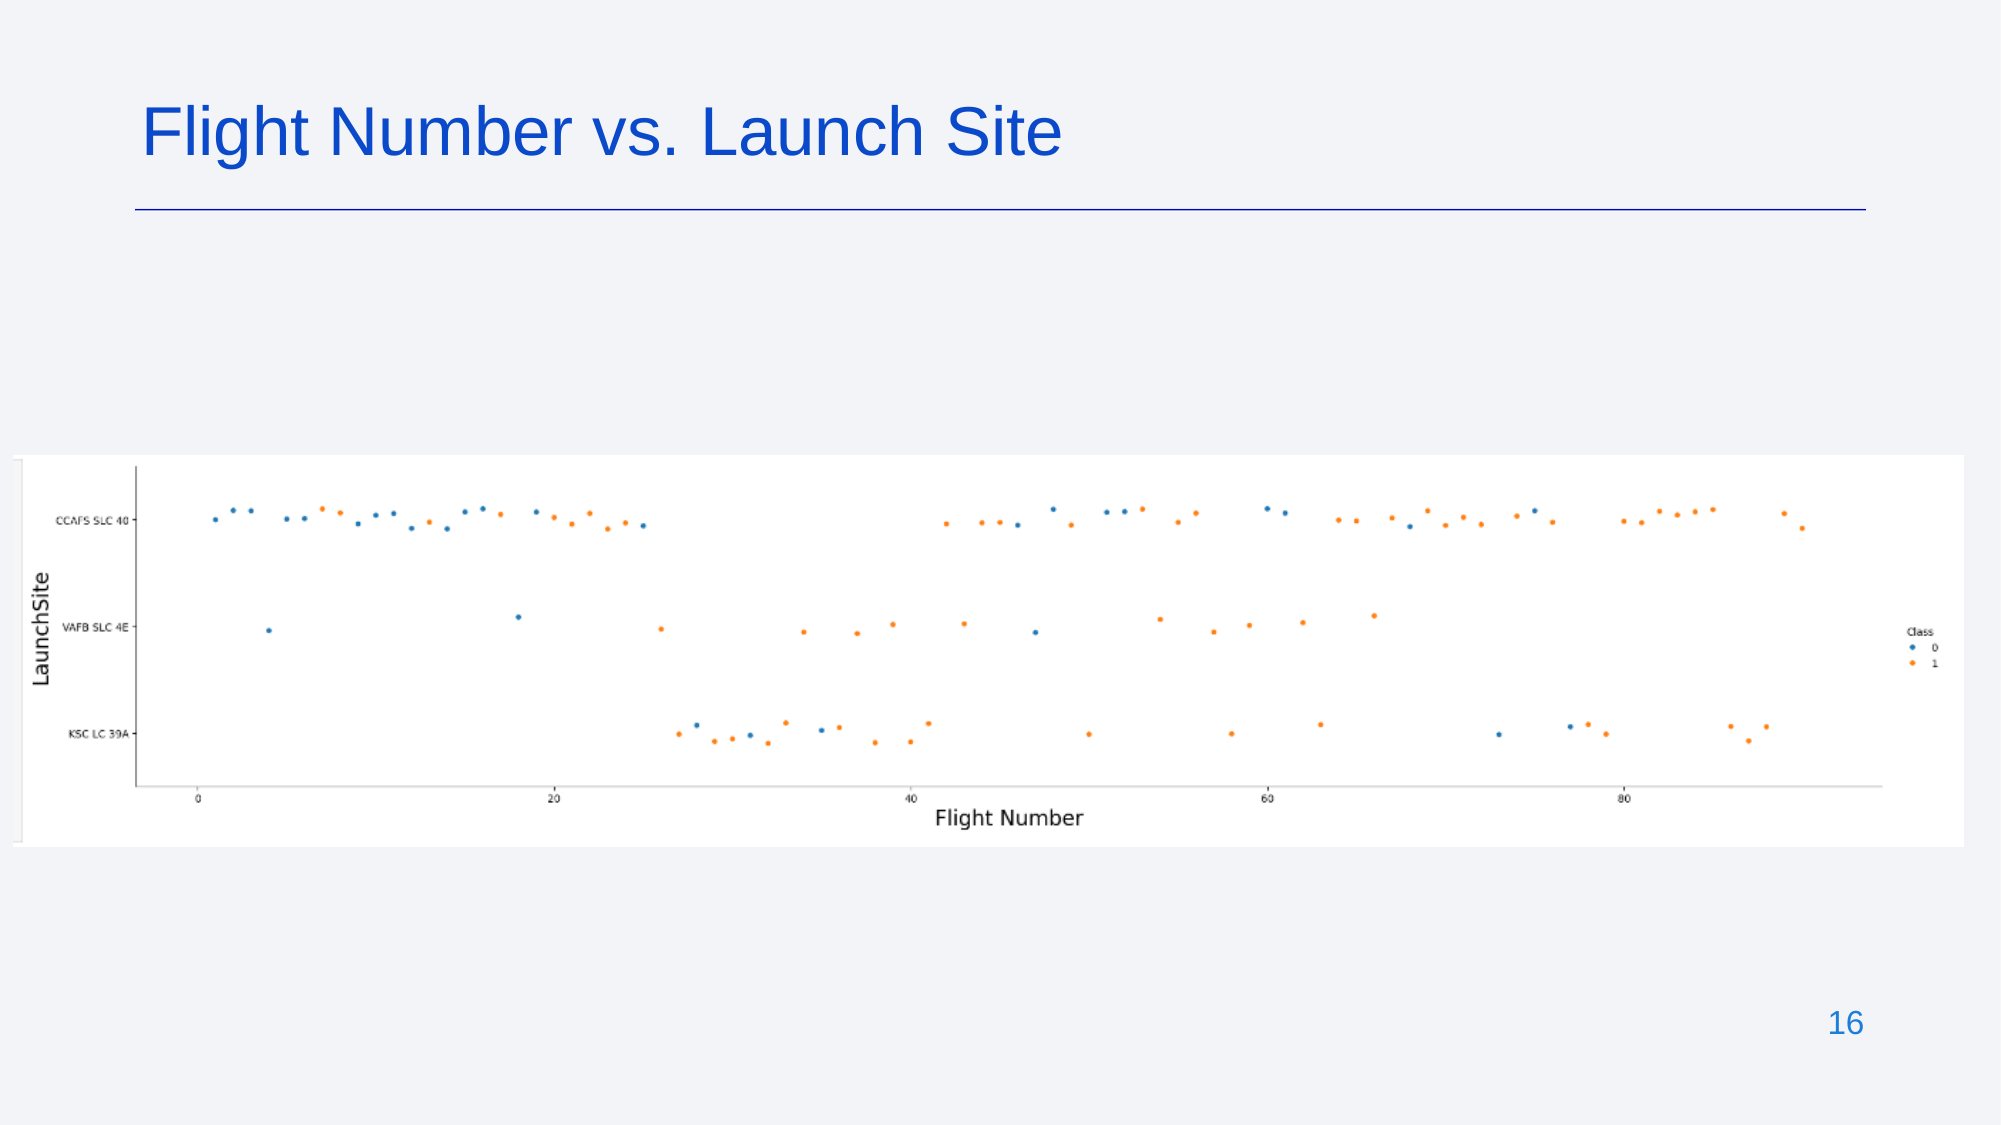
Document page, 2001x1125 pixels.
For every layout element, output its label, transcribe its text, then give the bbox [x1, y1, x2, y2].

picture [0, 0, 2001, 1125]
slide_number ‹#› [1429, 988, 1880, 1055]
text_box Flight Number vs. Launch Site [126, 88, 1852, 179]
